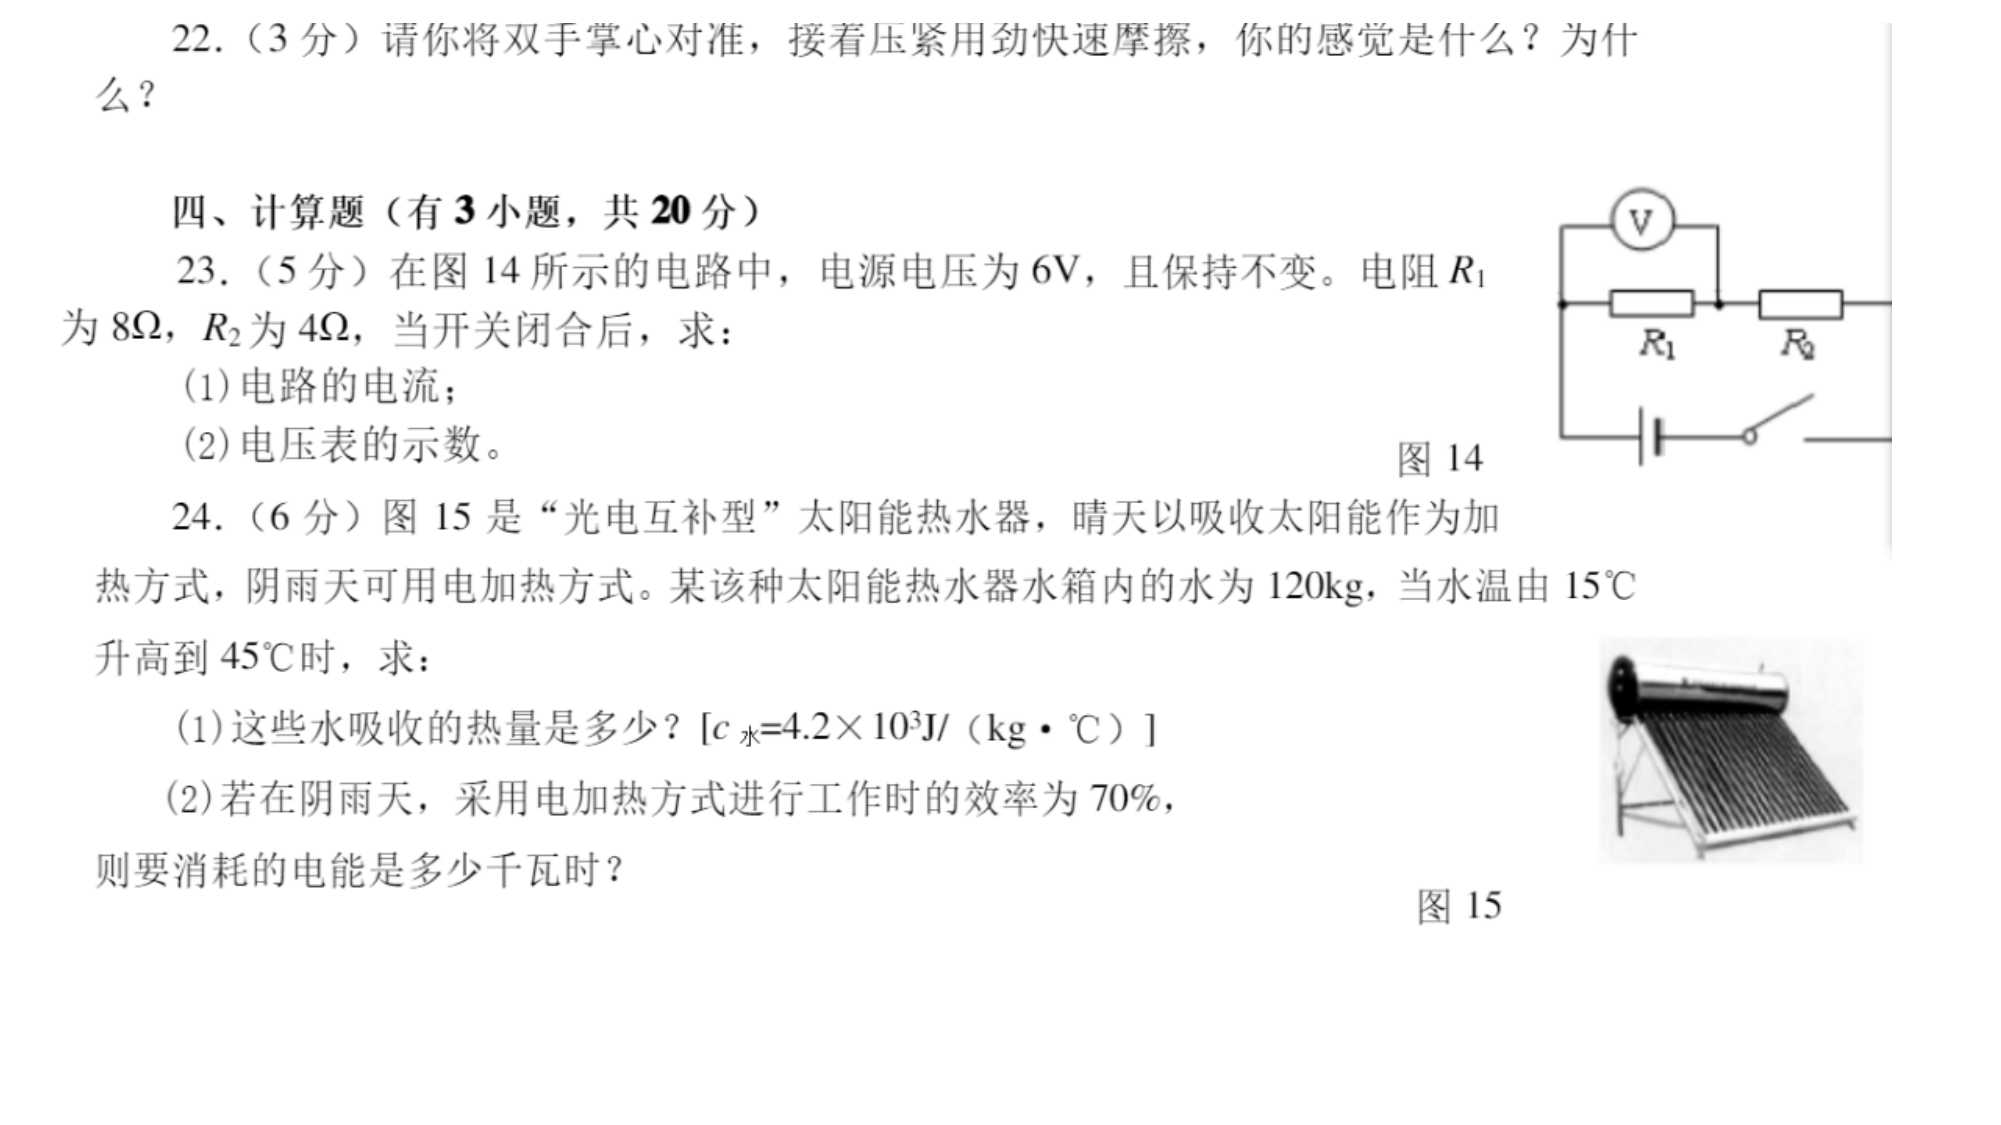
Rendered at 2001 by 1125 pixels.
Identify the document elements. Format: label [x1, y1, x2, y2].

picture [29, 23, 1892, 944]
